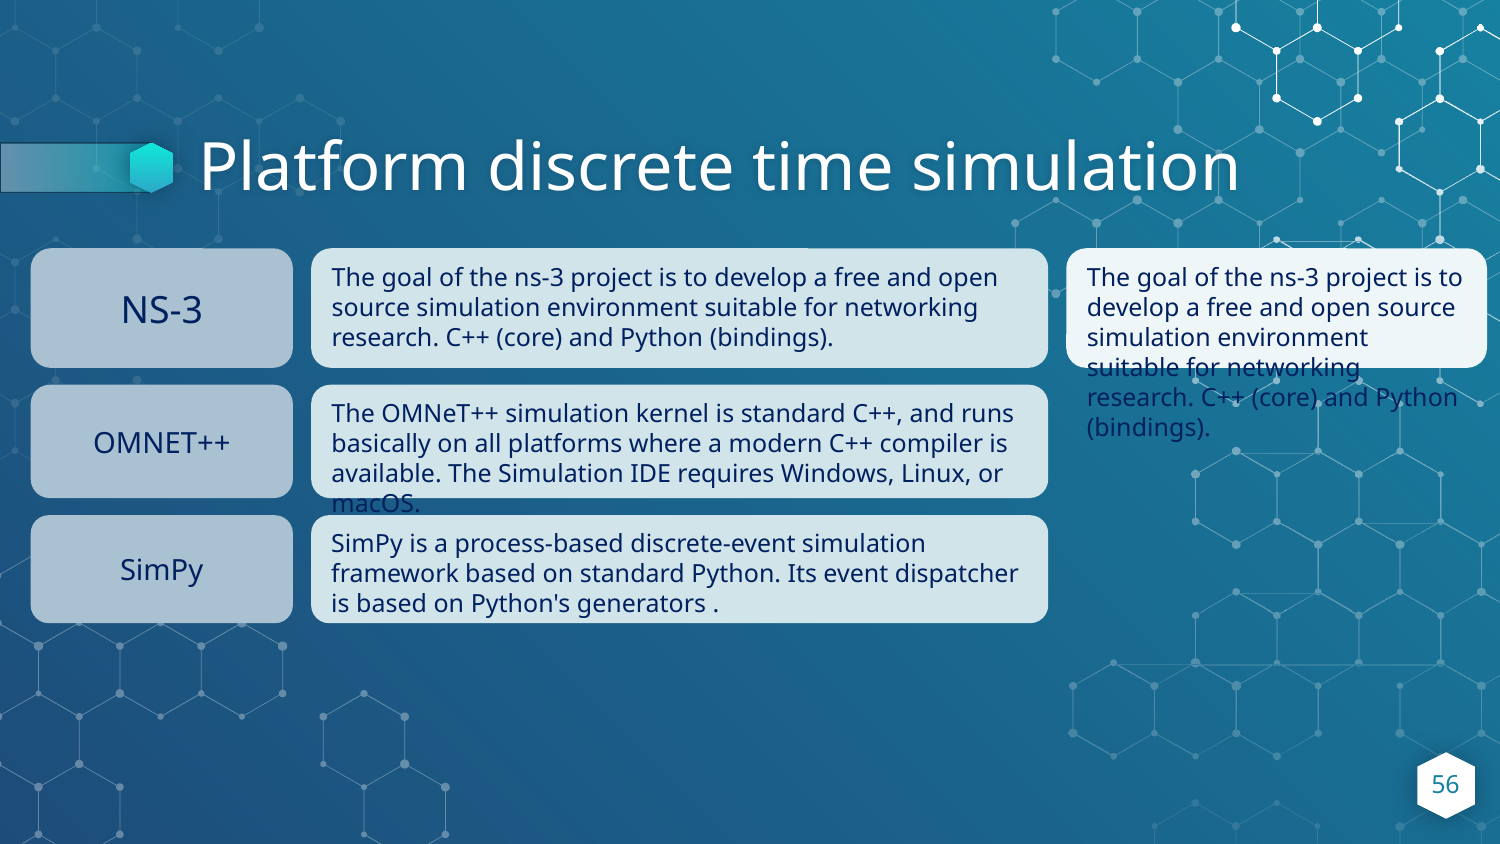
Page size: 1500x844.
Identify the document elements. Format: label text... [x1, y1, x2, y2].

title Platform discrete time simulation [198, 140, 1302, 198]
text_box NS-3 [28, 246, 296, 370]
text_box The goal of the ns-3 project is to develop a free and open source simulation environment suitable for networking research. C++ (core) and Python (bindings). [1064, 246, 1490, 370]
text_box OMNET++ [28, 382, 296, 501]
text_box SimPy is a process-based discrete-event simulation framework based on standard Python. Its event dispatcher is based on Python's generators . [309, 513, 1051, 626]
slide_number 56 [1416, 752, 1475, 819]
text_box SimPy [28, 513, 296, 626]
text_box The goal of the ns-3 project is to develop a free and open source simulation environment suitable for networking research. C++ (core) and Python (bindings). [309, 246, 1051, 370]
text_box The OMNeT++ simulation kernel is standard C++, and runs basically on all platforms where a modern C++ compiler is available. The Simulation IDE requires Windows, Linux, or macOS. [309, 382, 1051, 501]
